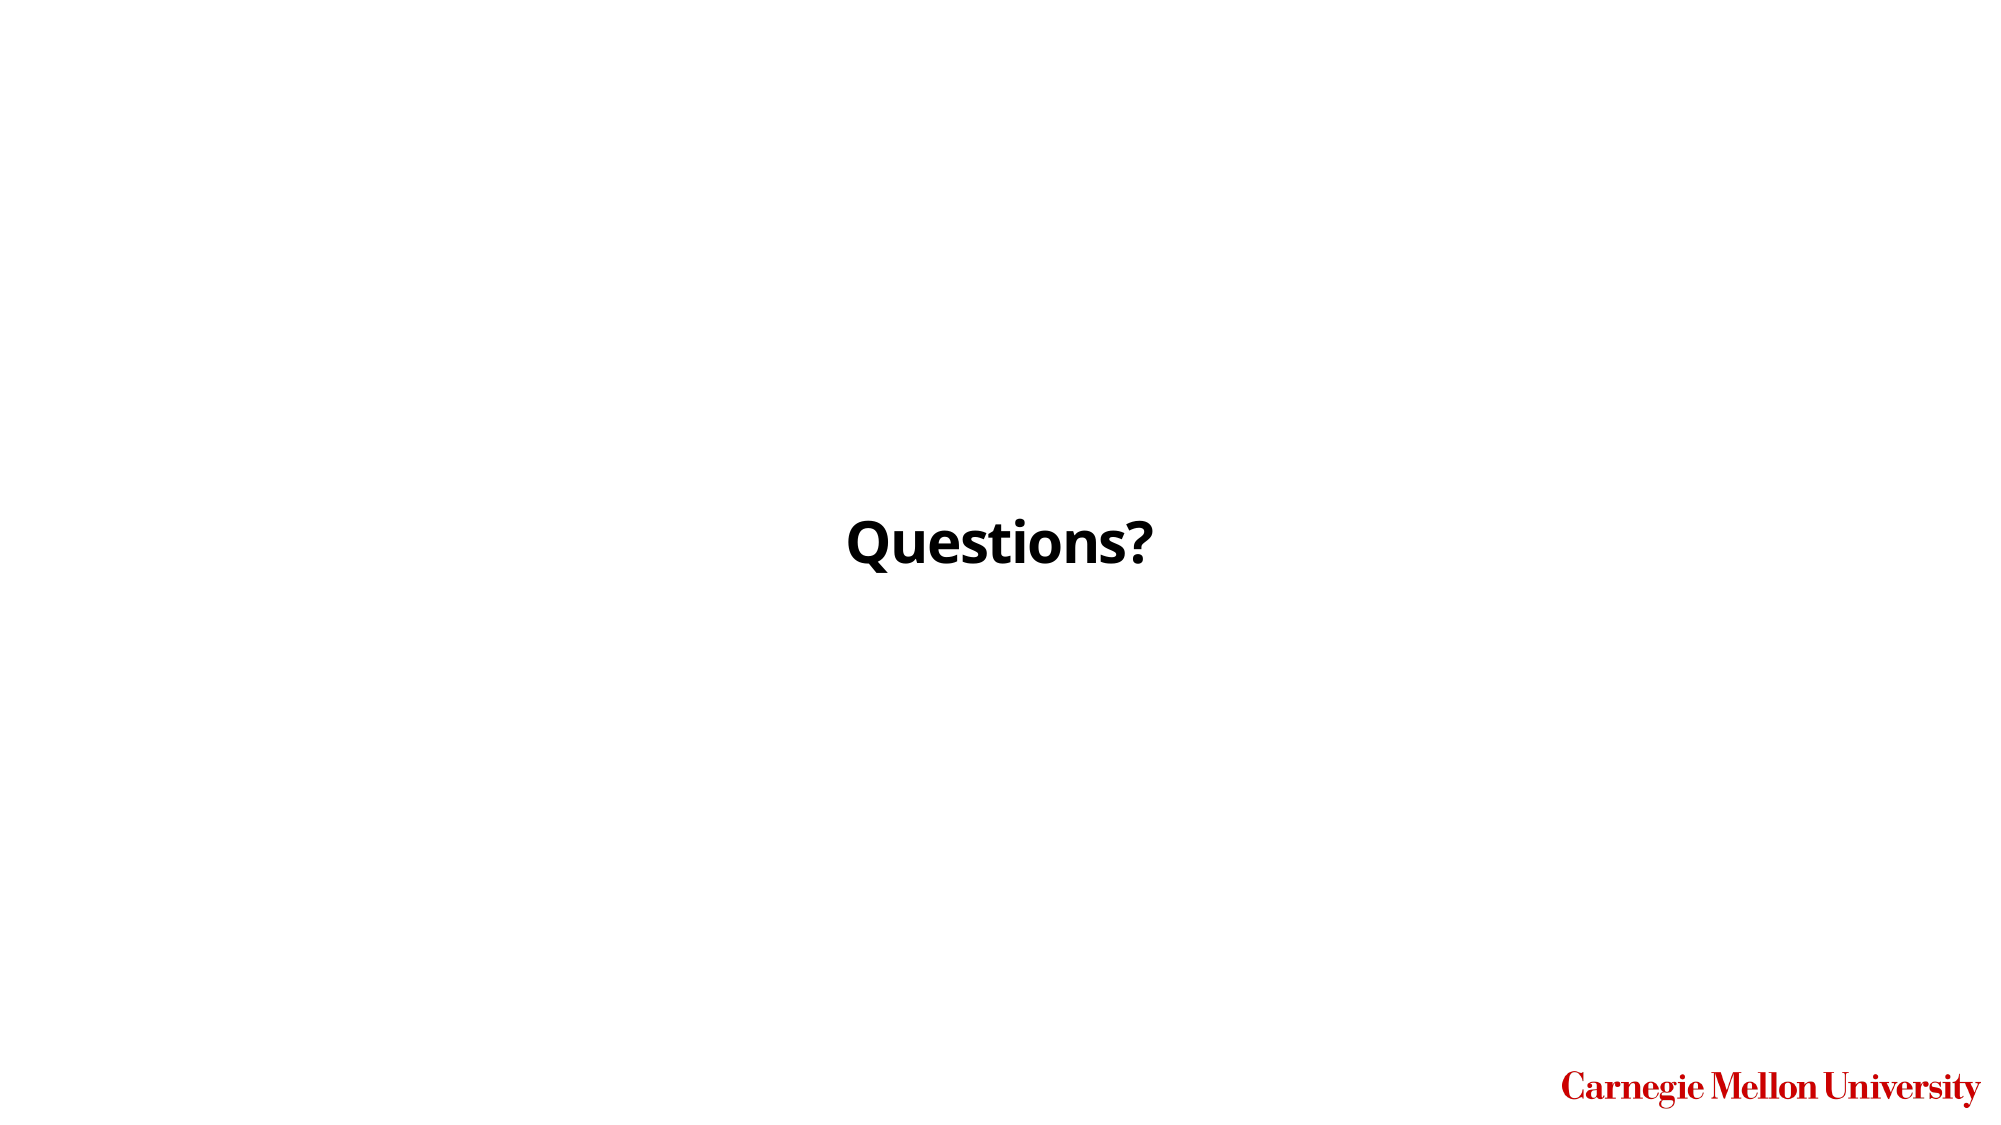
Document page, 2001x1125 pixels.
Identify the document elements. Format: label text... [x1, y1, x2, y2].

picture [1562, 1070, 1981, 1109]
text_box Questions? [249, 184, 1750, 576]
